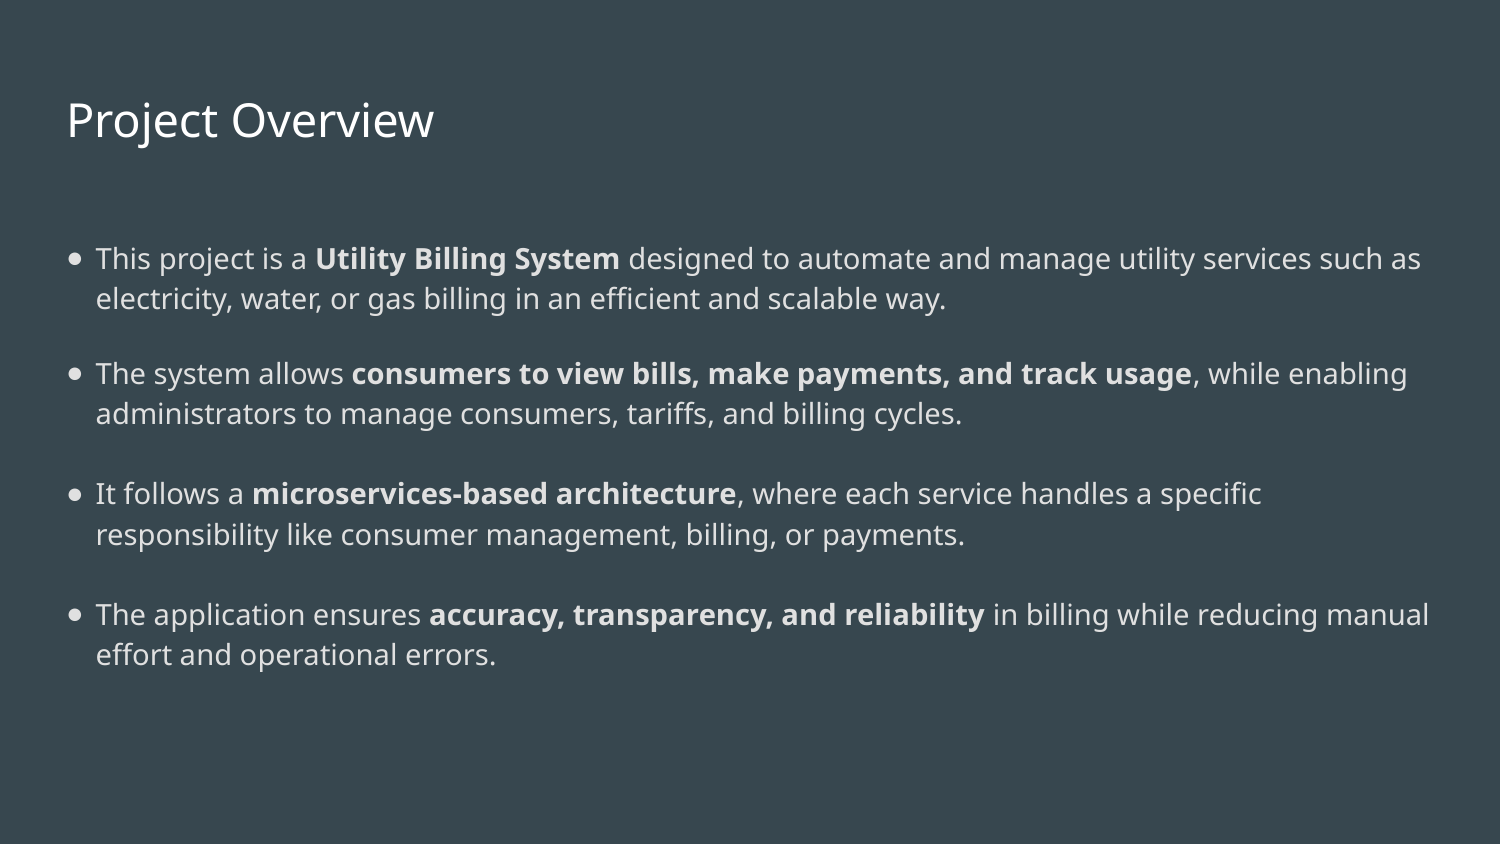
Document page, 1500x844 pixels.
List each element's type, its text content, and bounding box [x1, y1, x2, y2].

title Project Overview [51, 72, 1449, 167]
list This project is a Utility Billing System designed to automate and manage utility services such as electricity, water, or gas billing in an efficient and scalable way. The system allows consumers to view bills, make payments, and track usage, while enabling administrators to manage consumers, tariffs, and billing cycles. It follows a microservices-based architecture, where each service handles a specific responsibility like consumer management, billing, or payments. The application ensures accuracy, transparency, and reliability in billing while reducing manual effort and operational errors. [51, 219, 1449, 725]
